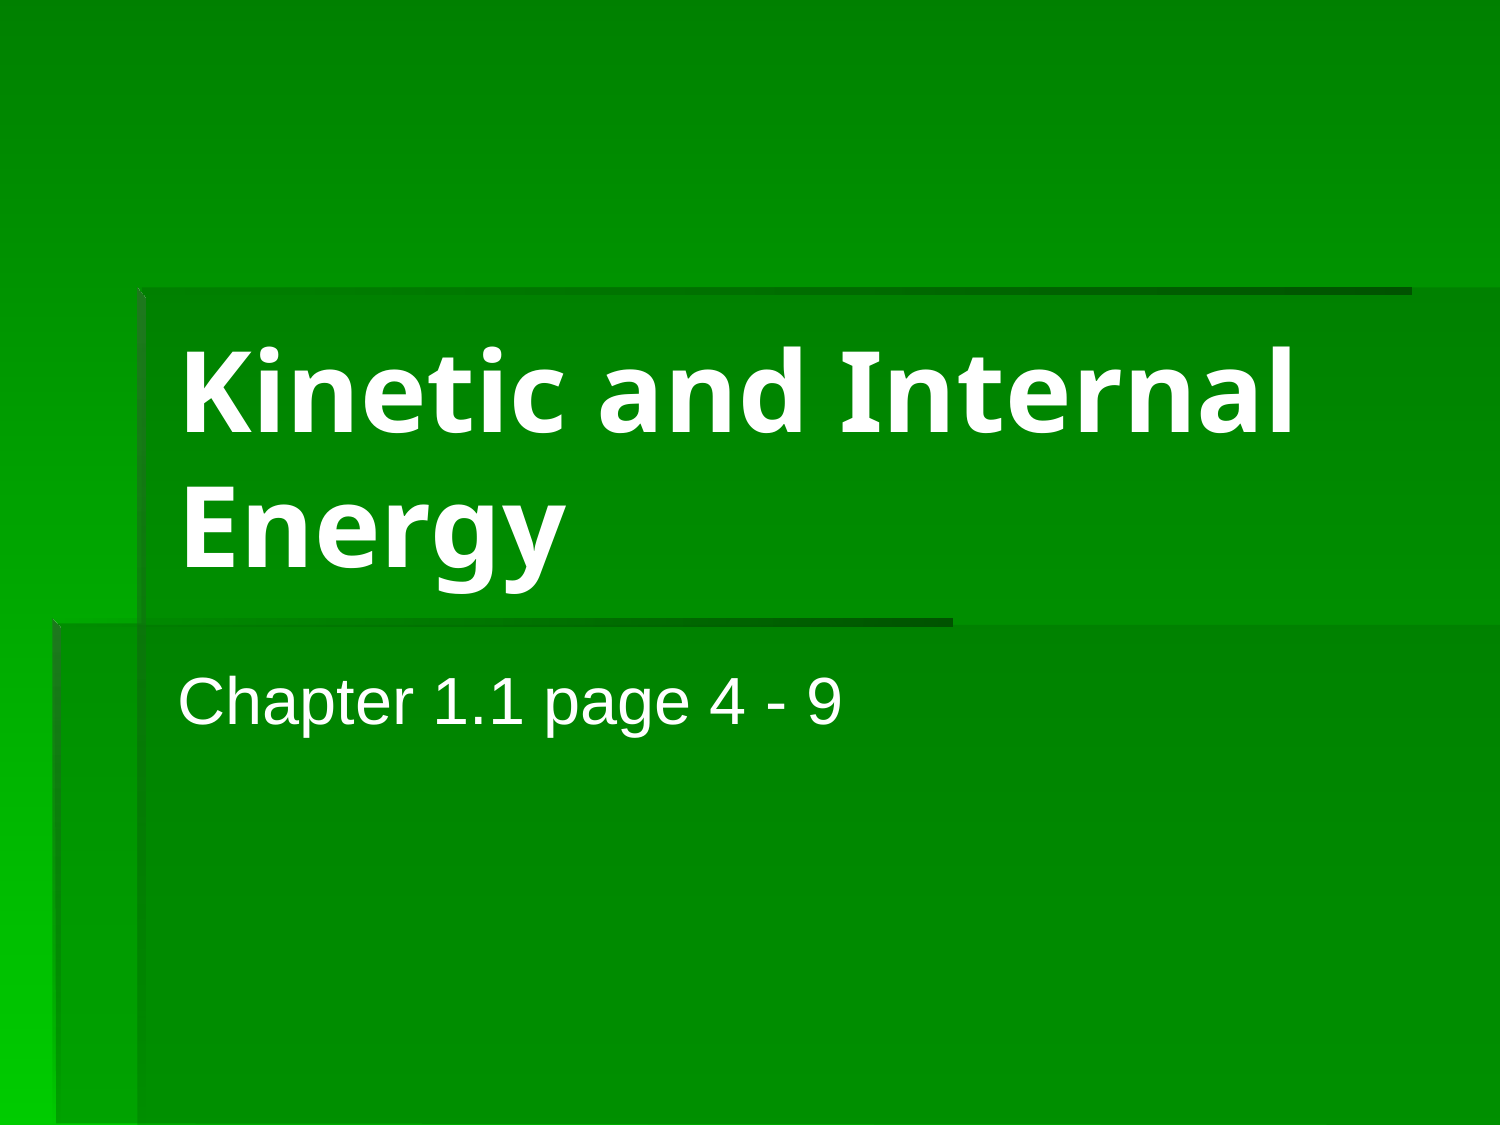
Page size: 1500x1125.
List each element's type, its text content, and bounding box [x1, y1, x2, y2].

title Kinetic and Internal Energy [162, 312, 1438, 598]
subtitle Chapter 1.1 page 4 - 9 [162, 649, 1276, 938]
